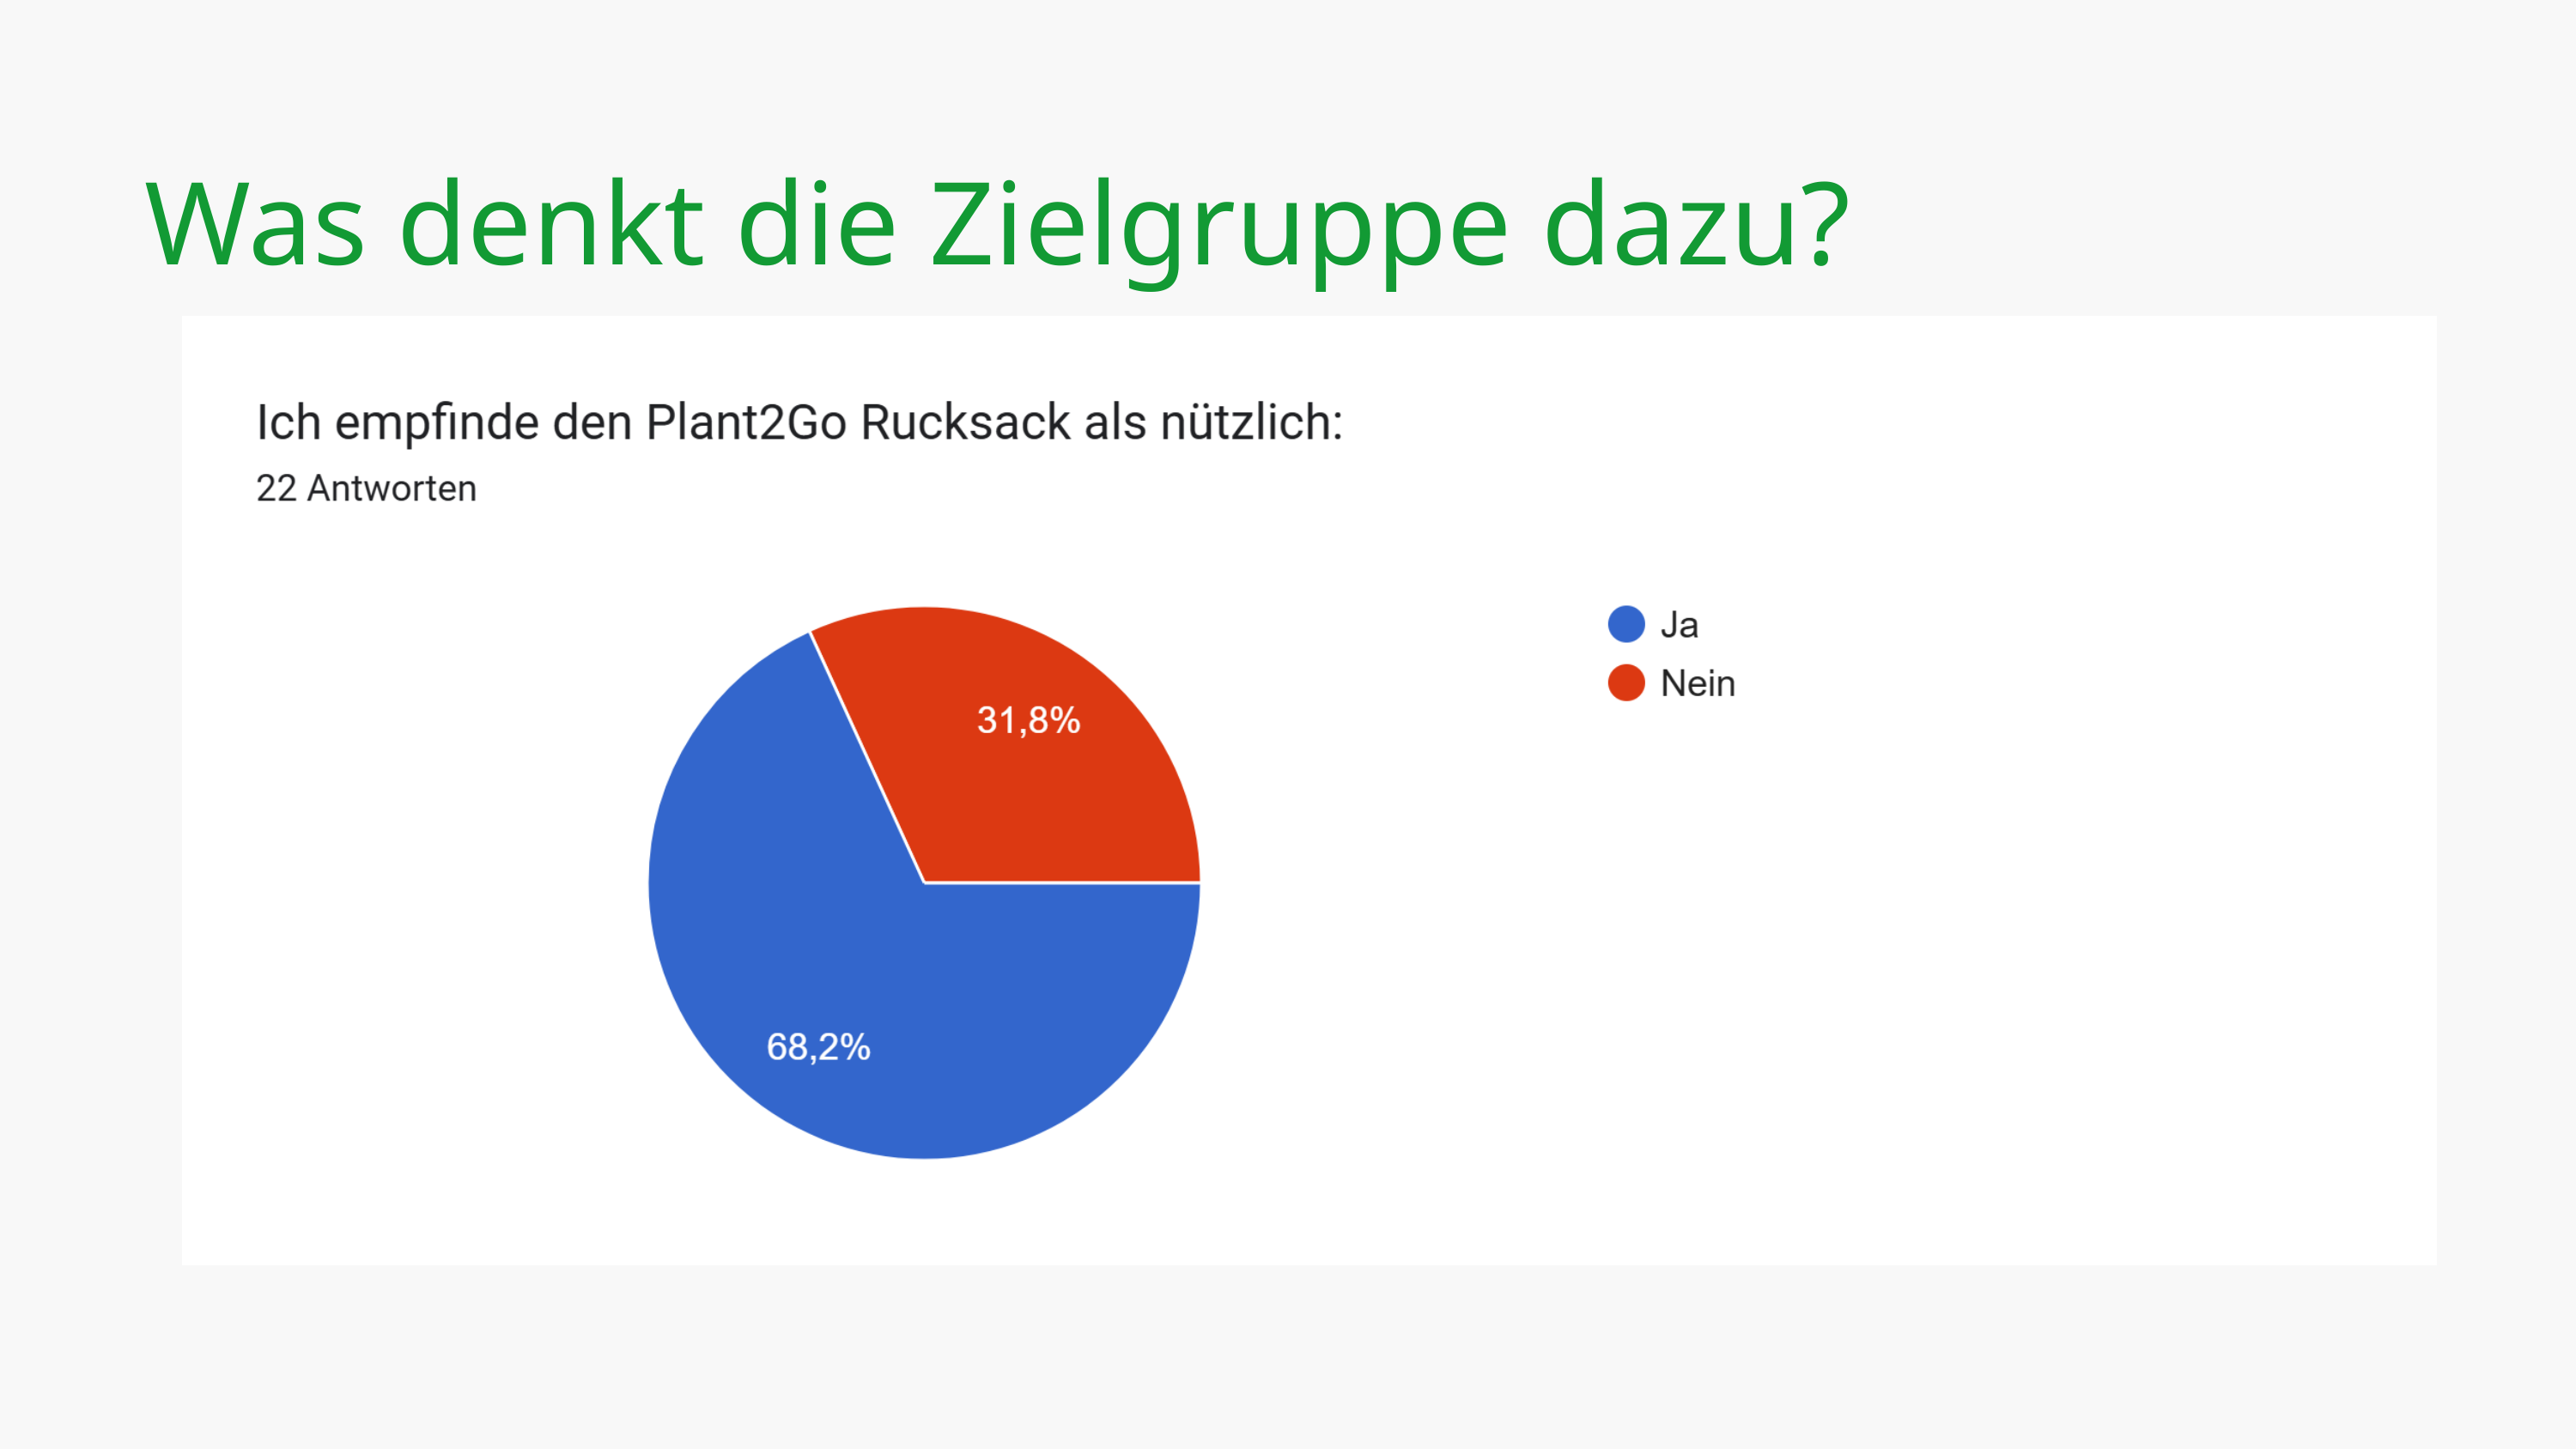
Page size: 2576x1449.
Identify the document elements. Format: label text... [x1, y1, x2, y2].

picture [182, 316, 2437, 1265]
text_box Was denkt die Zielgruppe dazu? [144, 127, 2201, 288]
